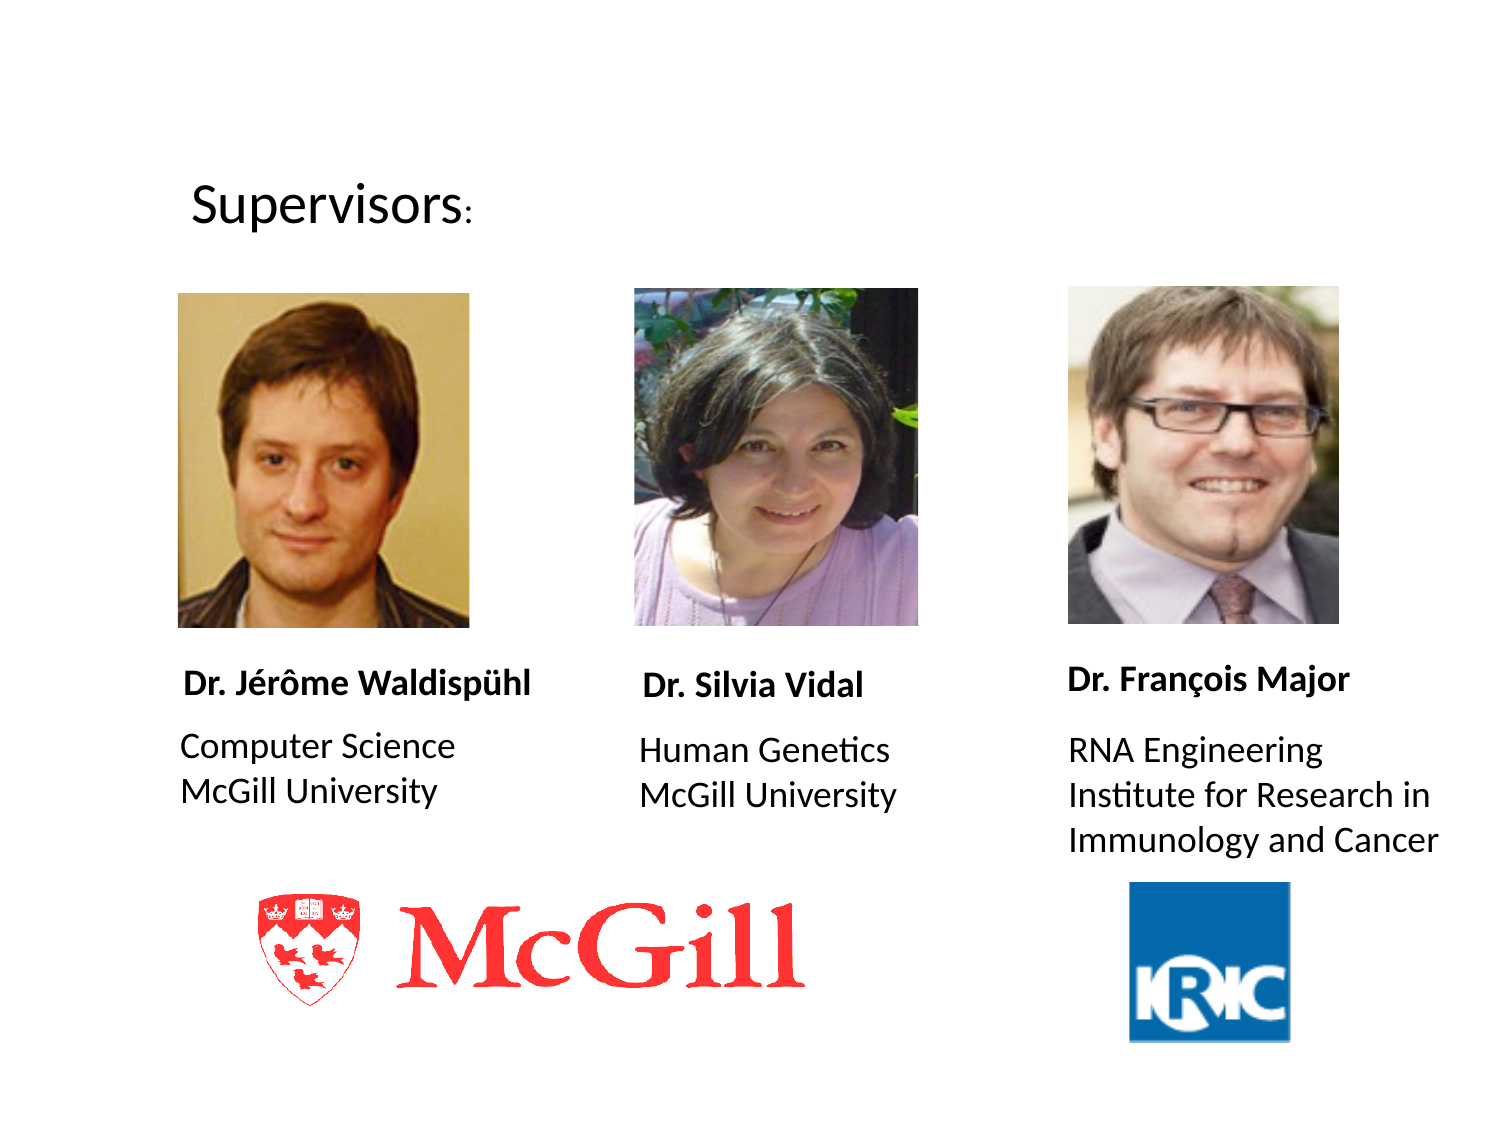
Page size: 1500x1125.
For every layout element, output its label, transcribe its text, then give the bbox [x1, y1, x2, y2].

text_box RNA Engineering Institute for Research in Immunology and Cancer [1053, 717, 1500, 868]
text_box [163, 292, 552, 712]
picture [1128, 882, 1294, 1044]
text_box Human Genetics McGill University [624, 718, 921, 823]
text_box Supervisors: [176, 158, 497, 243]
text_box Computer Science McGill University [165, 719, 472, 818]
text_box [1048, 286, 1370, 708]
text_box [624, 288, 919, 714]
picture [255, 889, 806, 1010]
